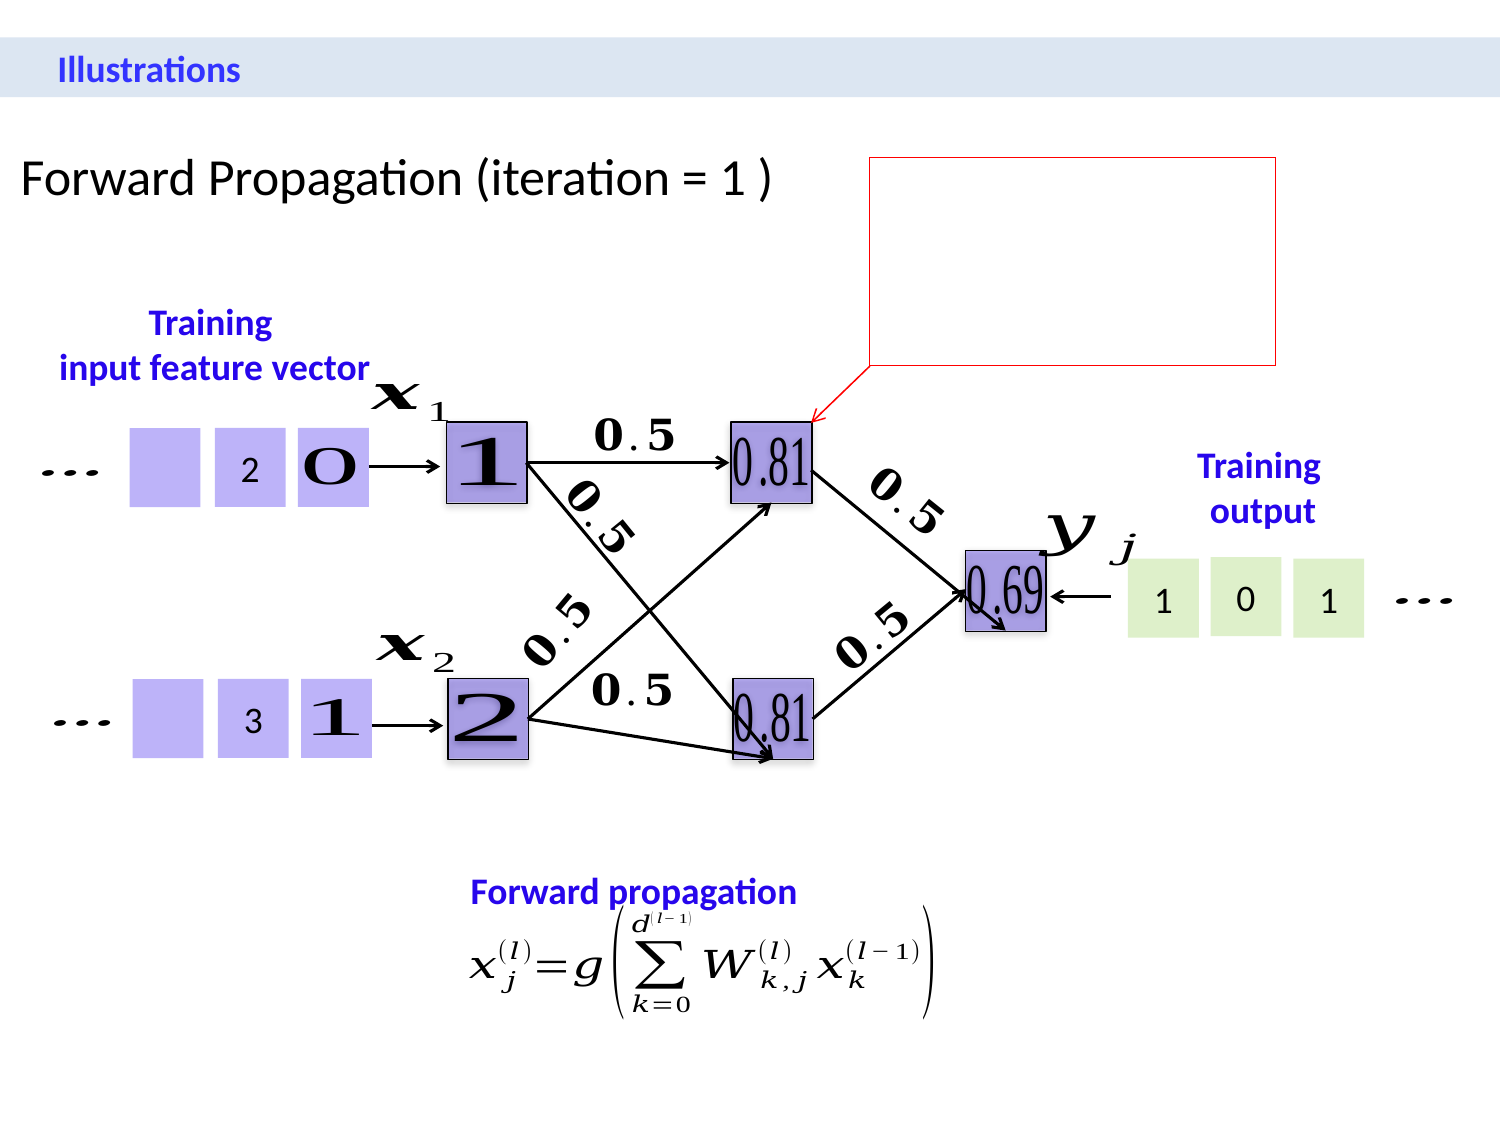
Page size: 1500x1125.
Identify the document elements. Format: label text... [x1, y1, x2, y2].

text_box [299, 677, 374, 760]
text_box [130, 677, 205, 760]
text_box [810, 365, 871, 424]
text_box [812, 588, 967, 720]
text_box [810, 469, 967, 589]
text_box Forward propagation [455, 859, 822, 920]
text_box 3 [216, 677, 291, 760]
text_box [127, 426, 202, 509]
text_box Forward Propagation (iteration = 1 ) [5, 135, 975, 213]
text_box Illustrations [0, 37, 1500, 98]
text_box [296, 426, 371, 509]
text_box Training output [1142, 433, 1384, 539]
text_box 1 [1291, 556, 1366, 640]
text_box 0 [1209, 555, 1284, 638]
text_box 1 [1126, 556, 1201, 640]
text_box 2 [213, 426, 288, 509]
text_box Training input feature vector [12, 290, 417, 396]
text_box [527, 462, 733, 718]
